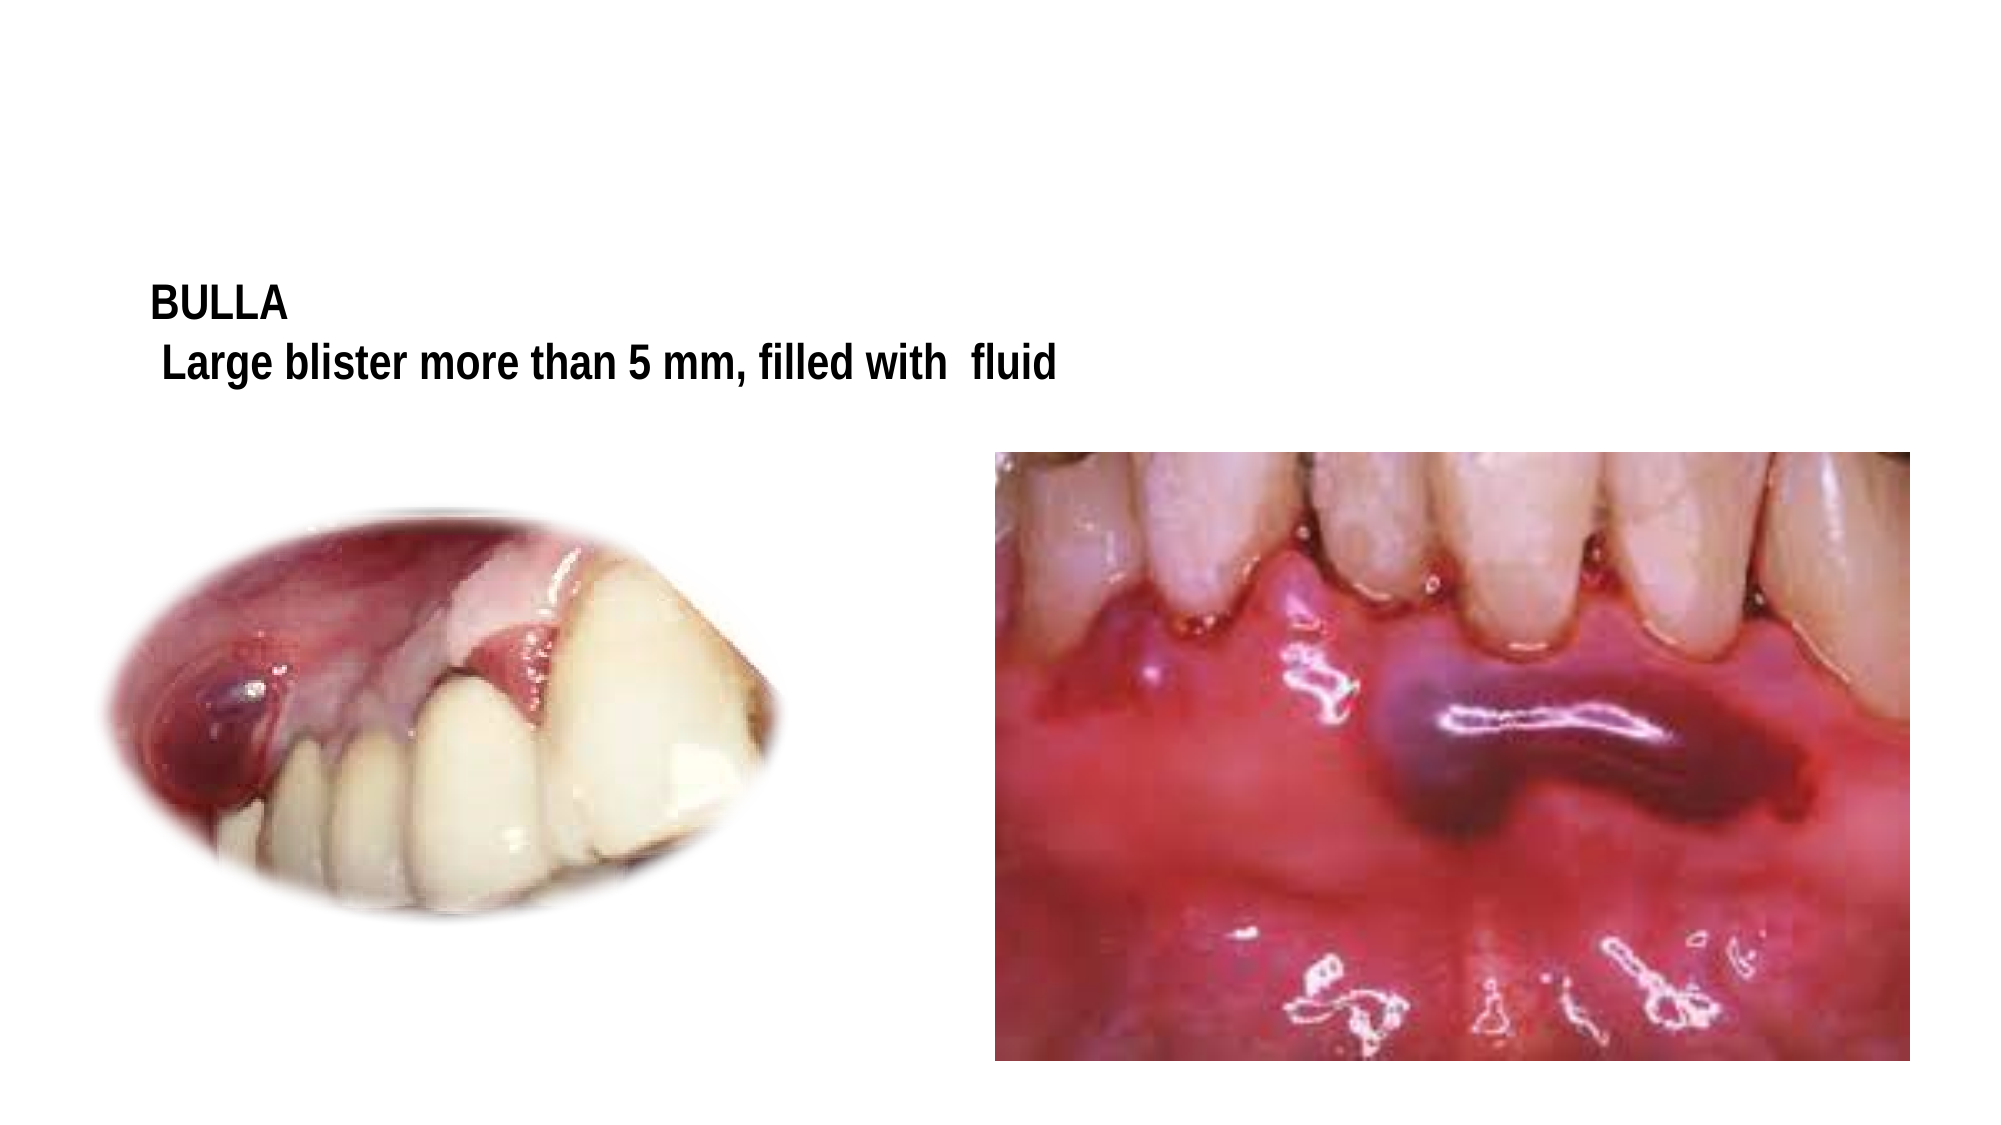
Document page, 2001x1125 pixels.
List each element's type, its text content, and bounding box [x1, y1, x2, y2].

picture [90, 499, 792, 928]
picture [995, 451, 1910, 1061]
text_box BULLA Large blister more than 5 mm, filled with fluid [135, 262, 1359, 398]
